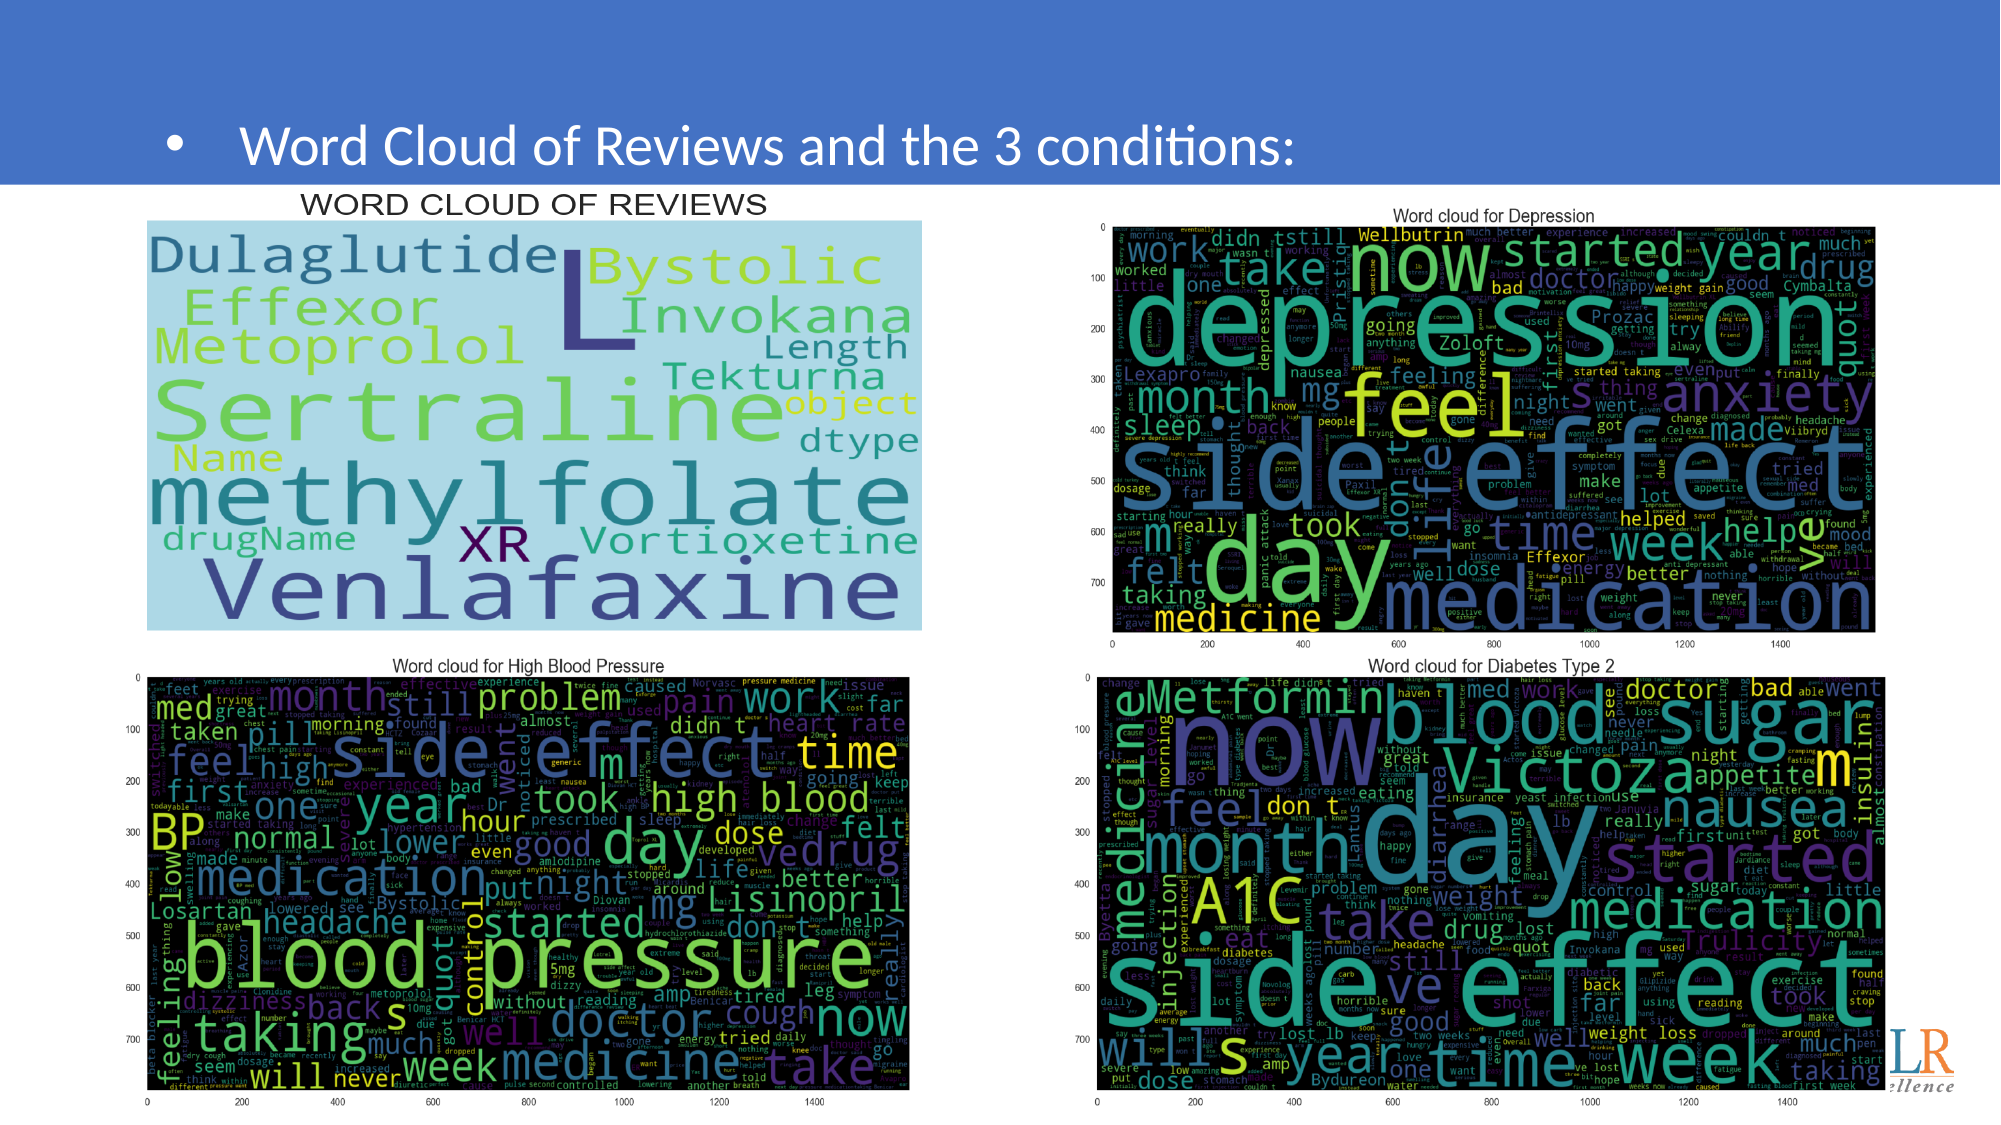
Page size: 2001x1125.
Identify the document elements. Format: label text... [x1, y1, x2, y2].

picture [1069, 203, 1954, 1112]
picture [120, 653, 915, 1112]
text_box Word Cloud of Reviews and the 3 conditions: [0, 0, 2000, 185]
picture [137, 186, 932, 638]
